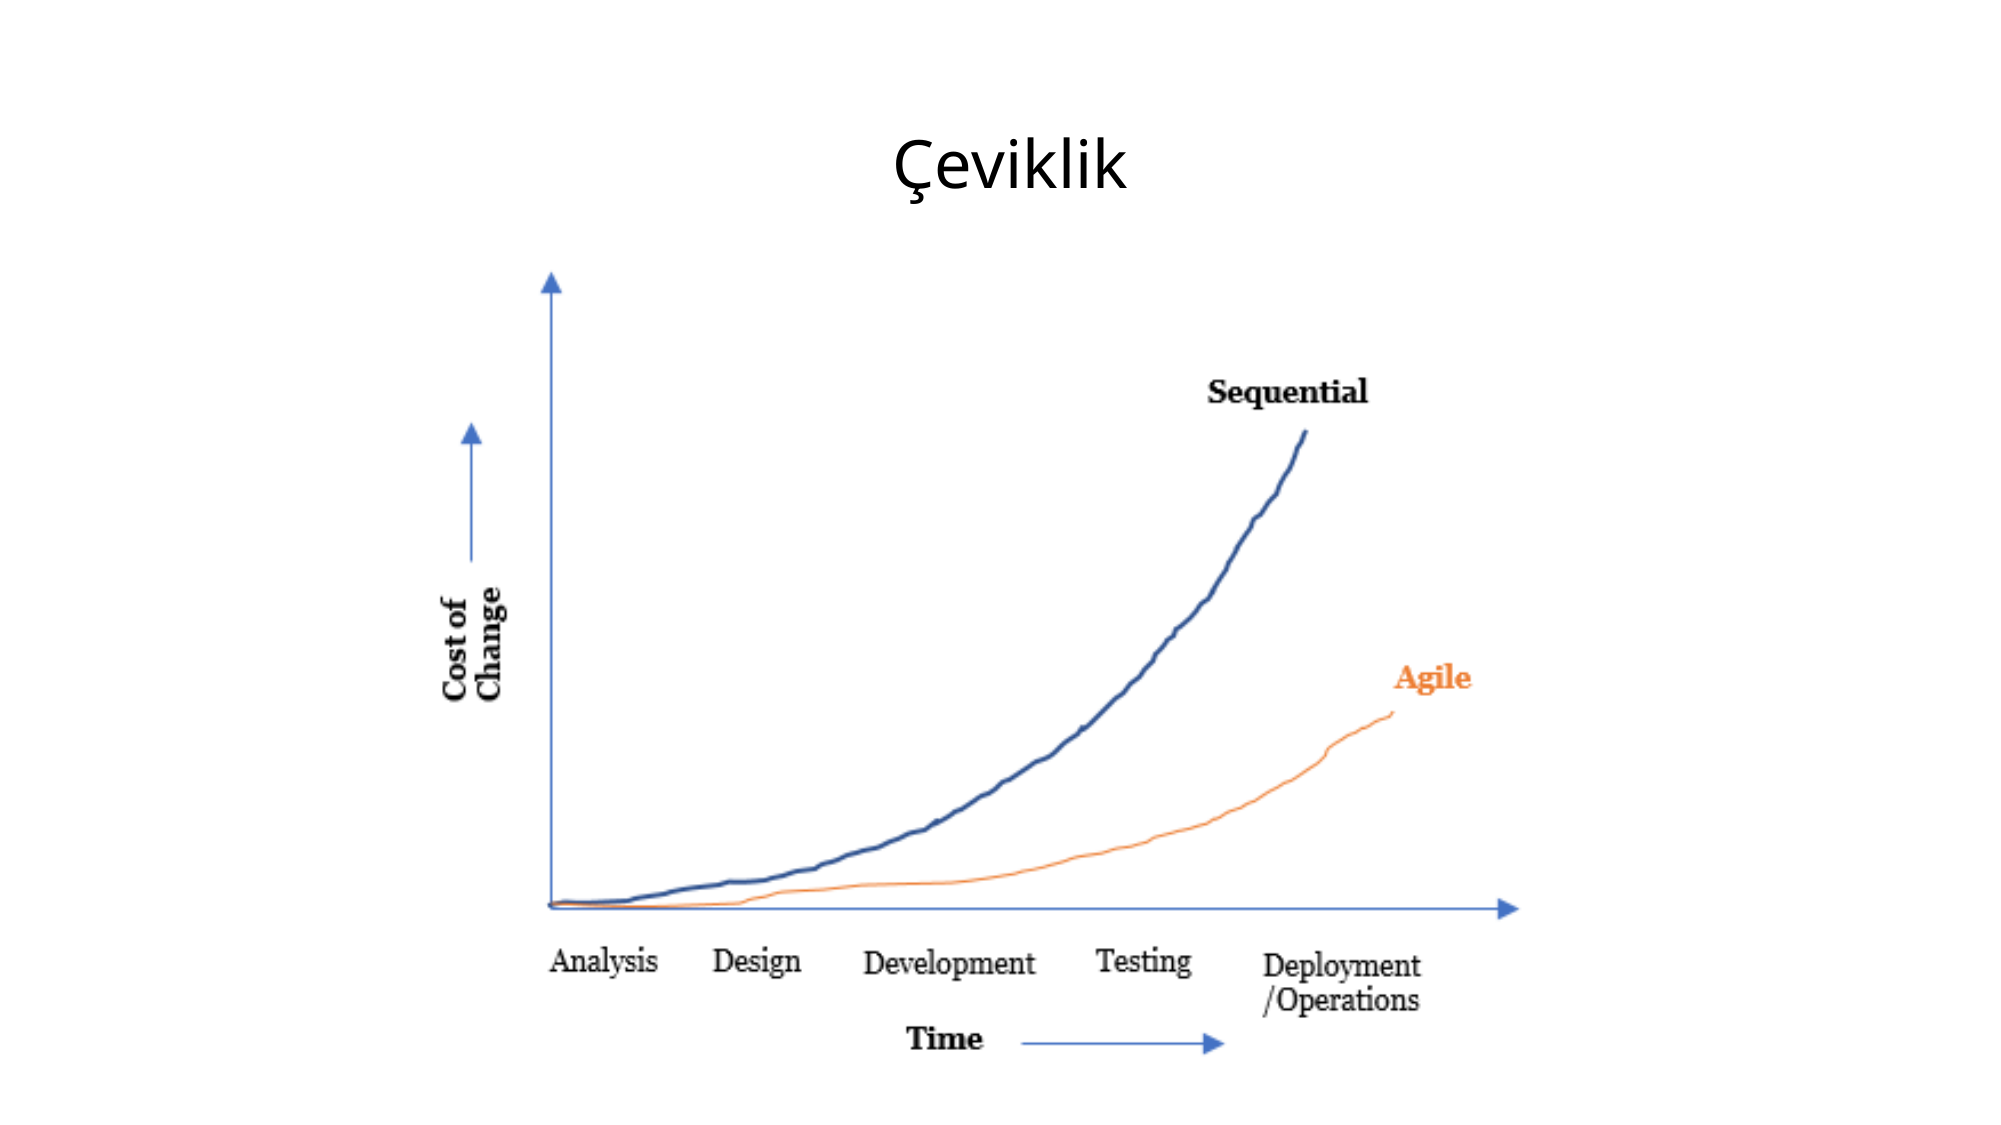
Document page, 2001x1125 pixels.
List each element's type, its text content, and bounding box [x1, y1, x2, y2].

title Çeviklik [91, 105, 1931, 228]
picture [416, 264, 1542, 1066]
